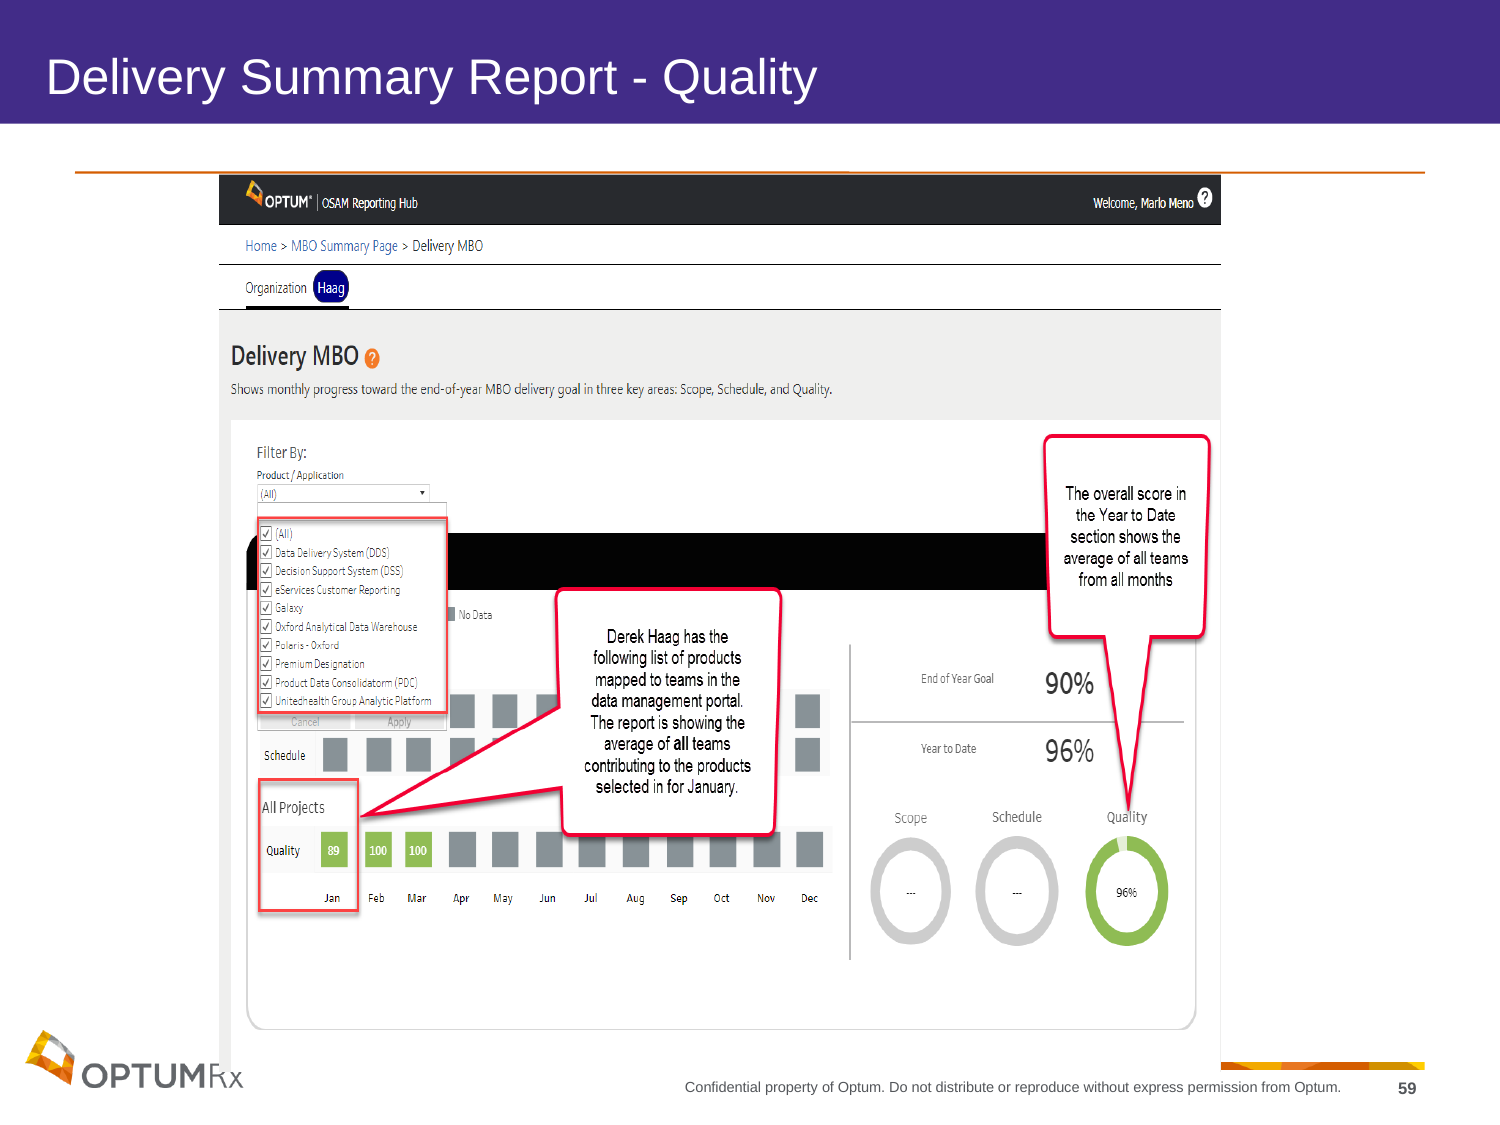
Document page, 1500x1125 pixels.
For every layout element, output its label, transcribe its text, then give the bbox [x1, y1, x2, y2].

text_box [0, 0, 1500, 124]
text_box Delivery Summary Report - Quality [30, 41, 1381, 113]
picture [25, 174, 1425, 1088]
